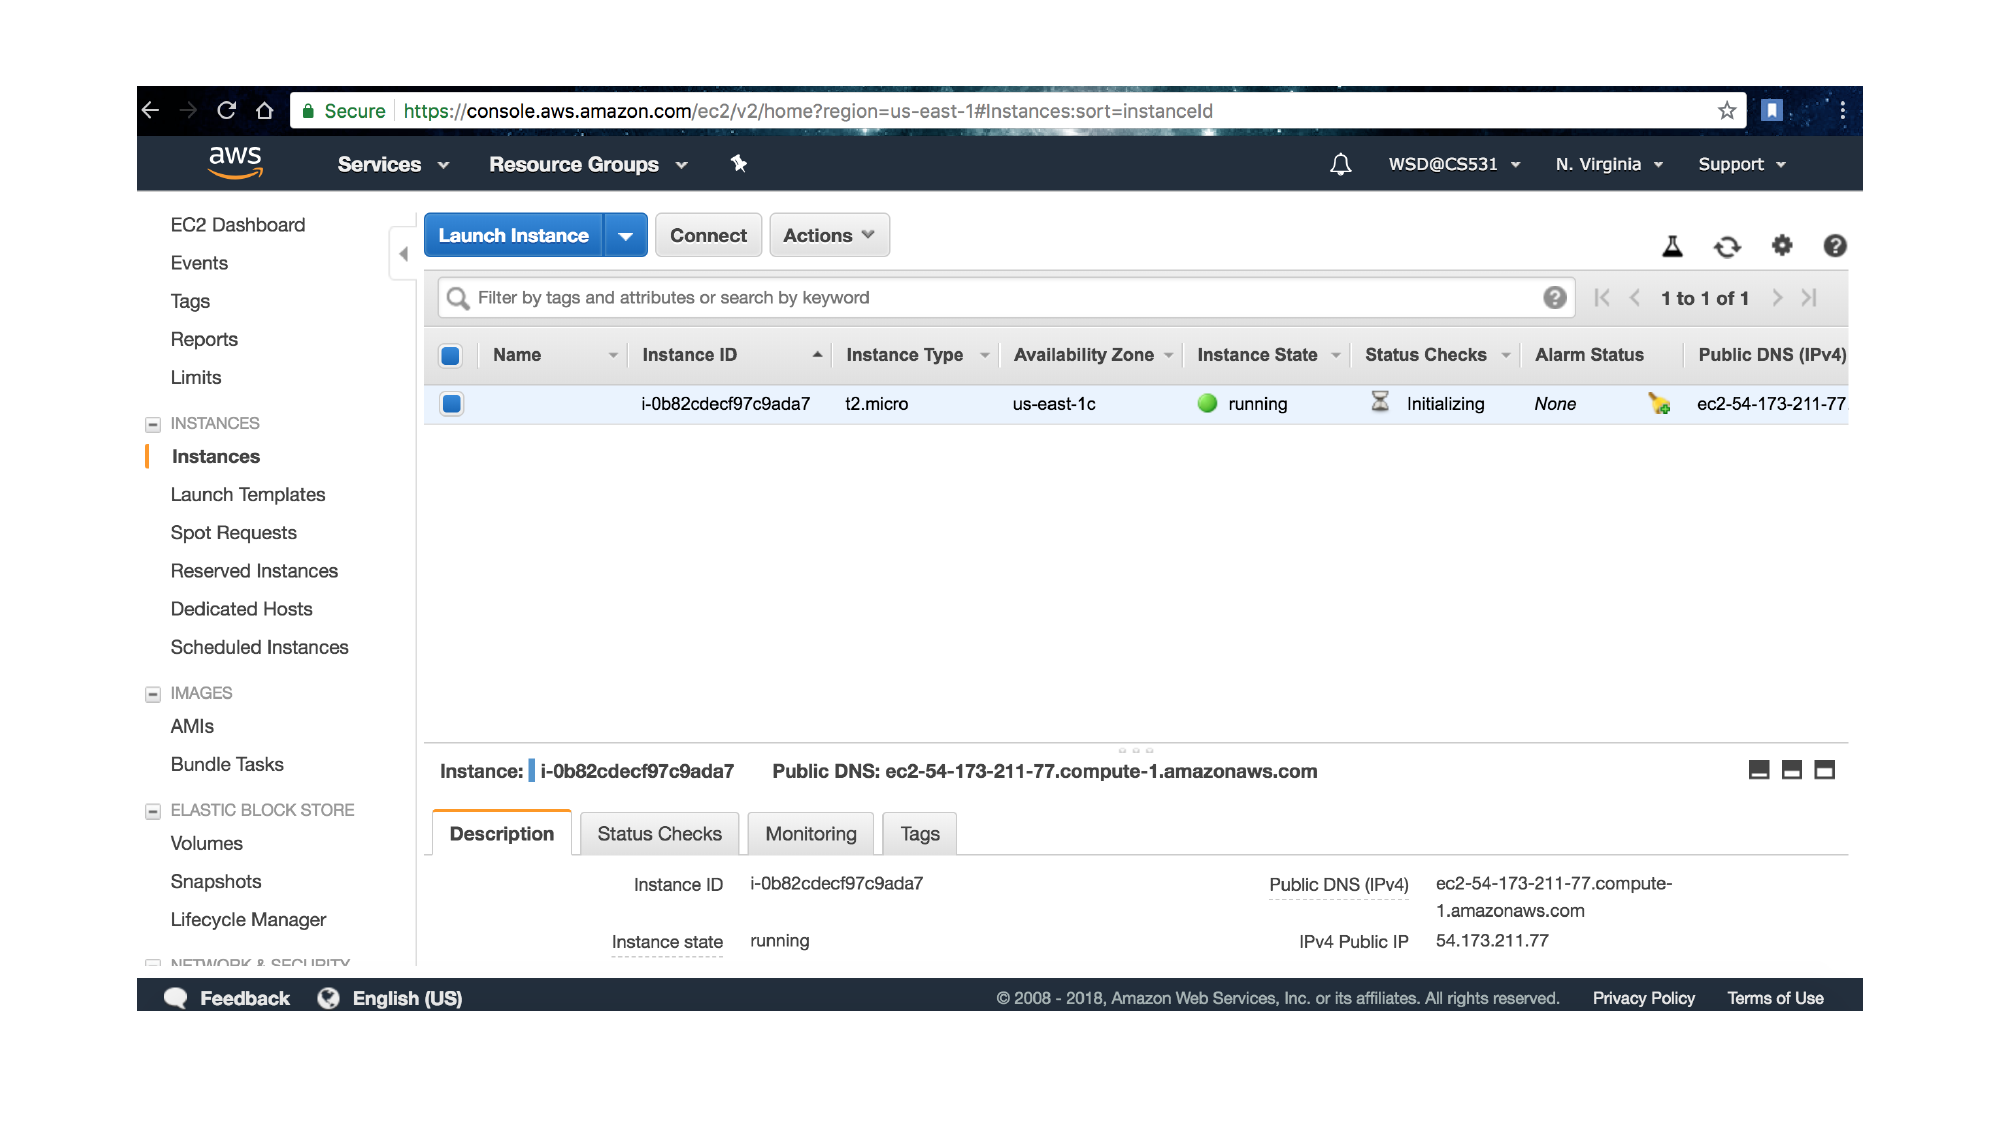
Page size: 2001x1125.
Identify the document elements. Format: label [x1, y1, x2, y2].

list [137, 87, 1863, 1011]
